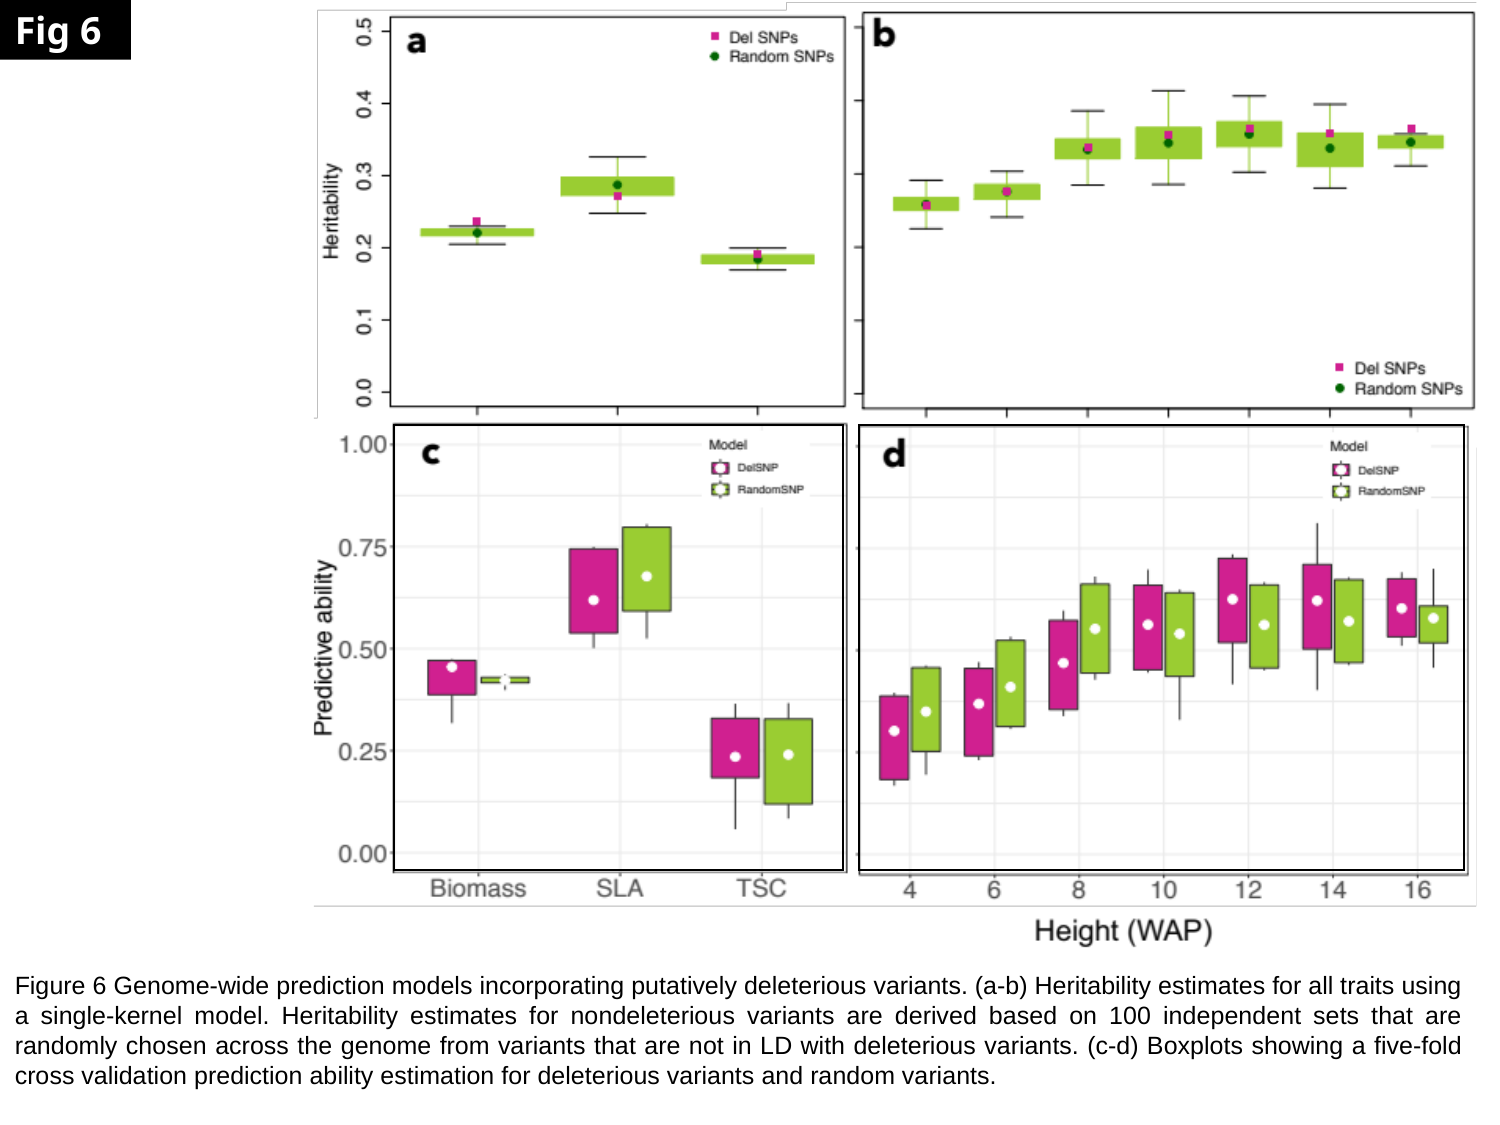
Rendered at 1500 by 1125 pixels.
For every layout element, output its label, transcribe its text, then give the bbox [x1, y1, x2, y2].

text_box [313, 1, 1477, 963]
text_box Fig 6 [0, 0, 131, 60]
text_box Figure 6 Genome-wide prediction models incorporating putatively deleterious variants. (a-b) Heritability estimates for all traits using a single-kernel model. Heritability estimates for nondeleterious variants are derived based on 100 independent sets that are randomly chosen across the genome from variants that are not in LD with deleterious variants. (c-d) Boxplots showing a five-fold cross validation prediction ability estimation for deleterious variants and random variants. [0, 962, 1480, 1097]
